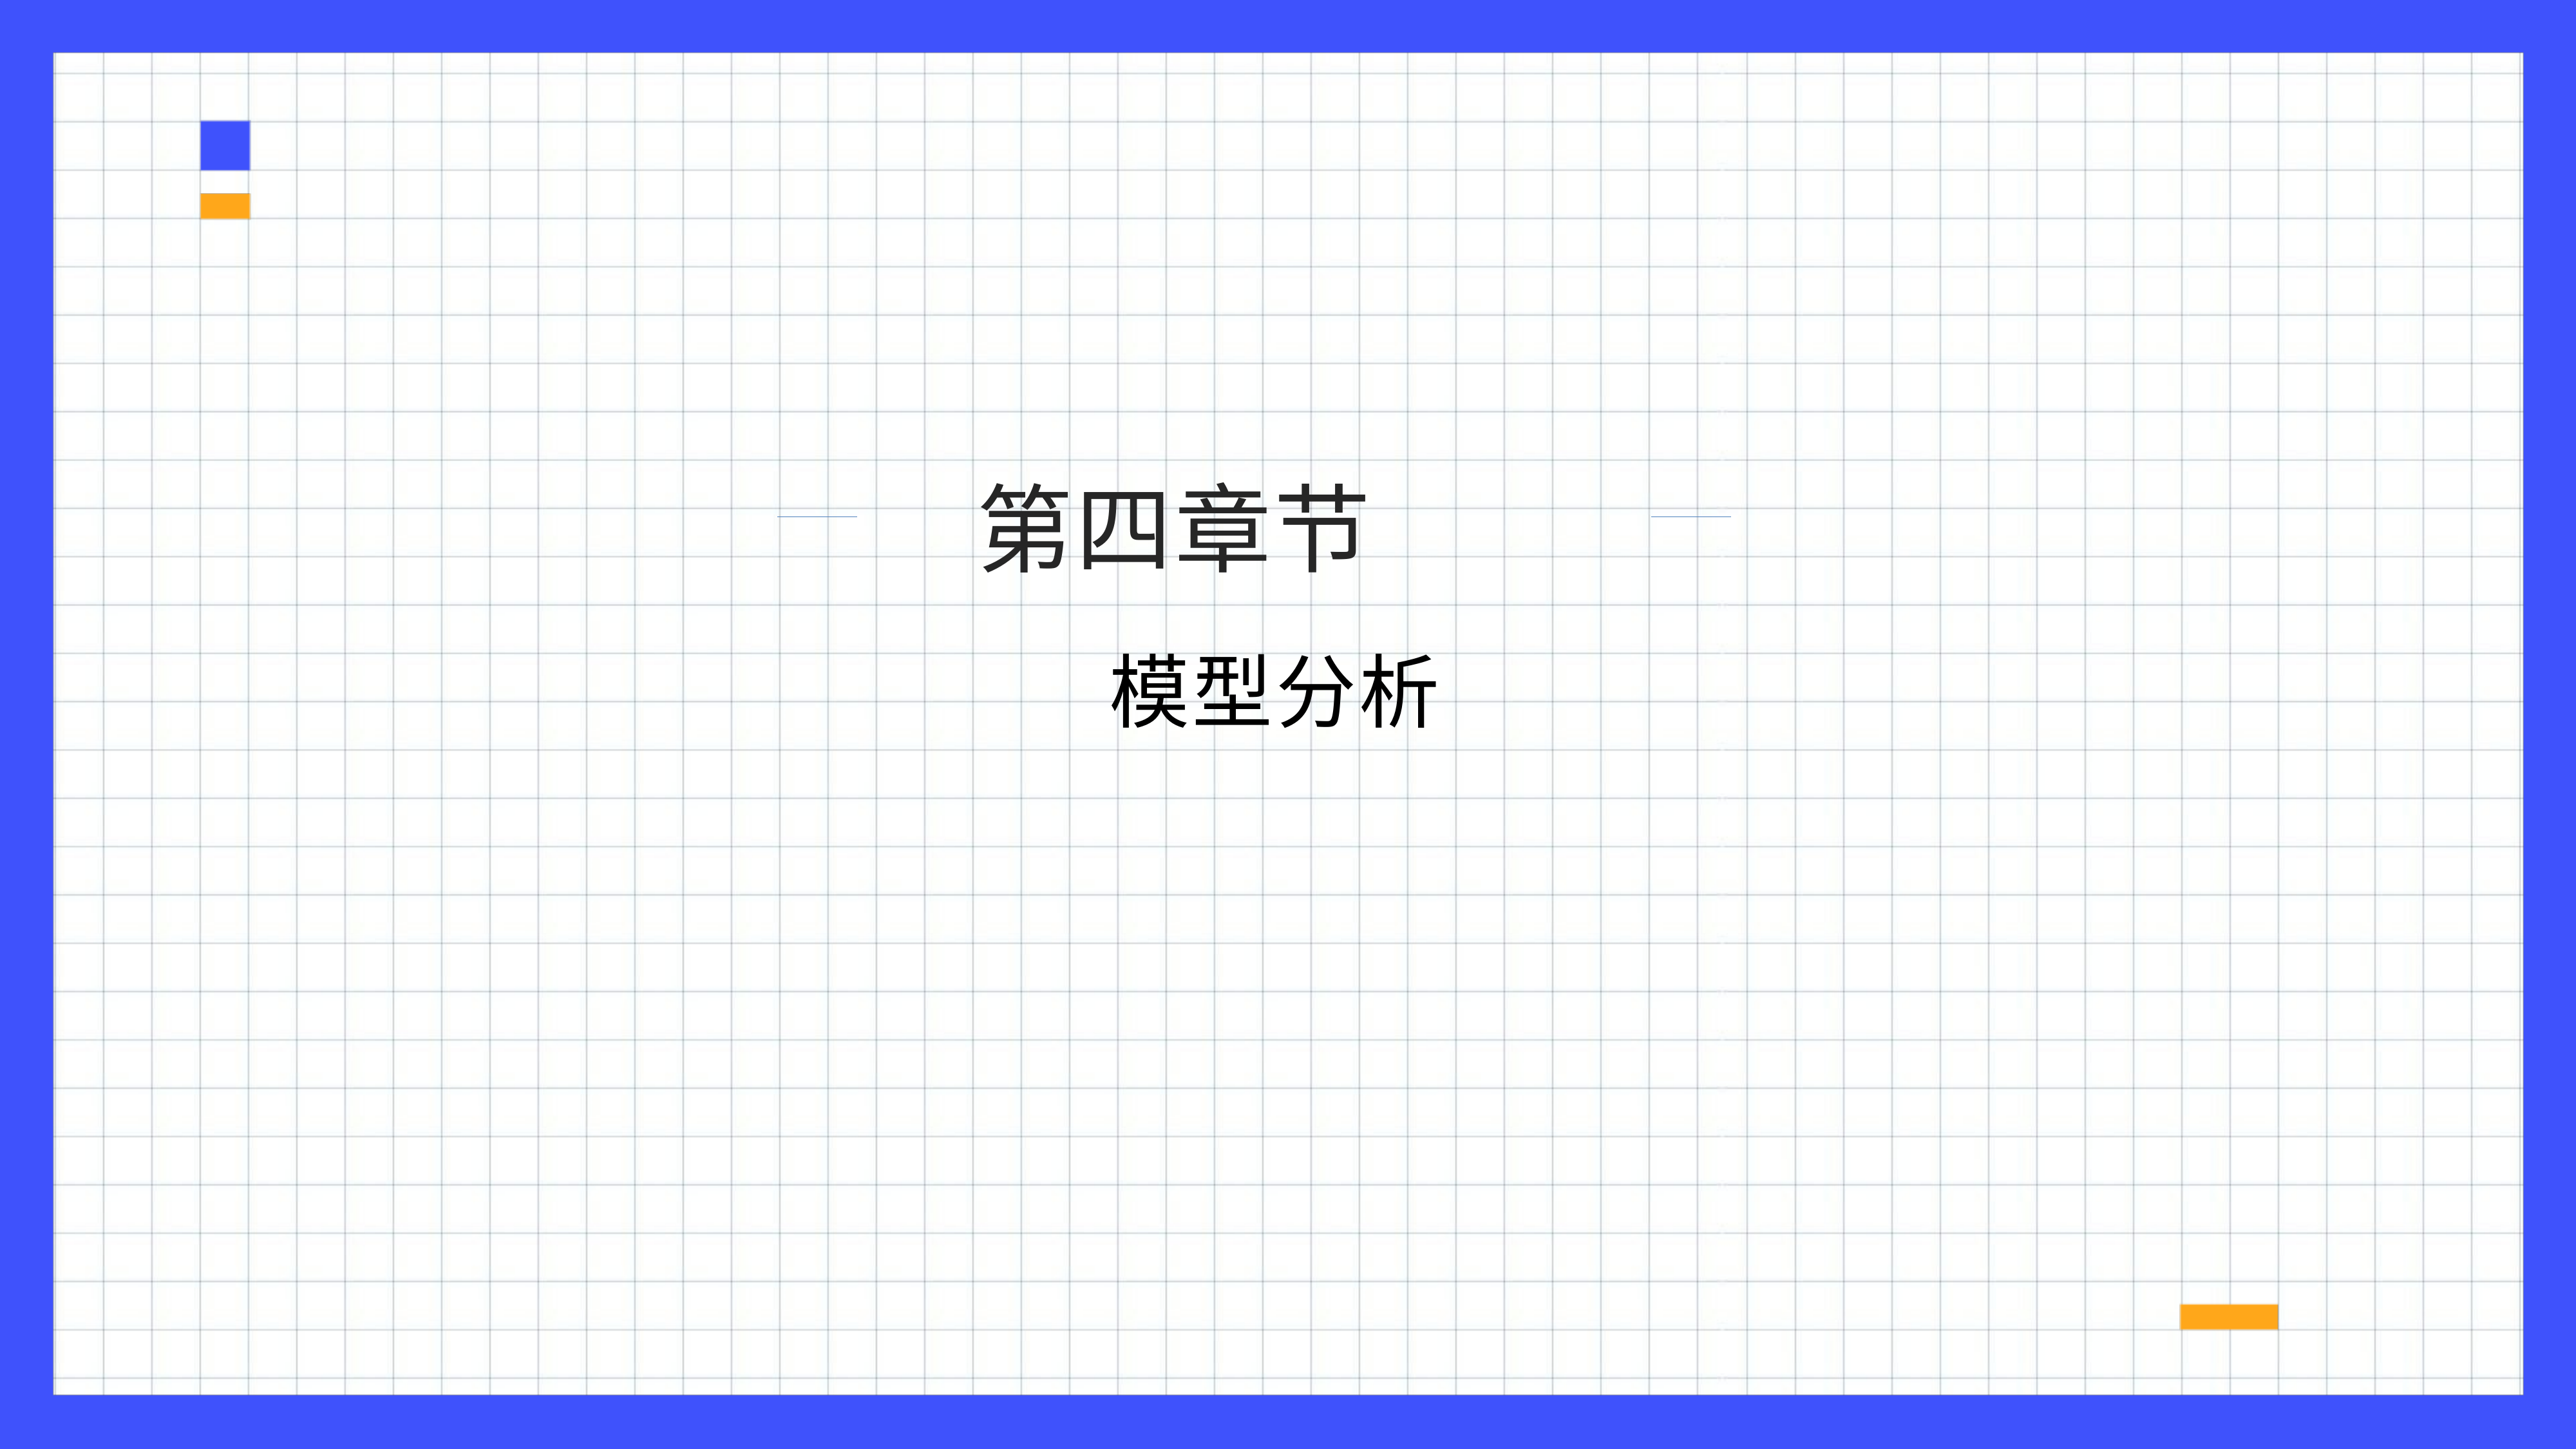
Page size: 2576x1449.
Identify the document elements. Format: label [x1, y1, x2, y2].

picture [0, 0, 2576, 1449]
text_box [198, 119, 252, 222]
